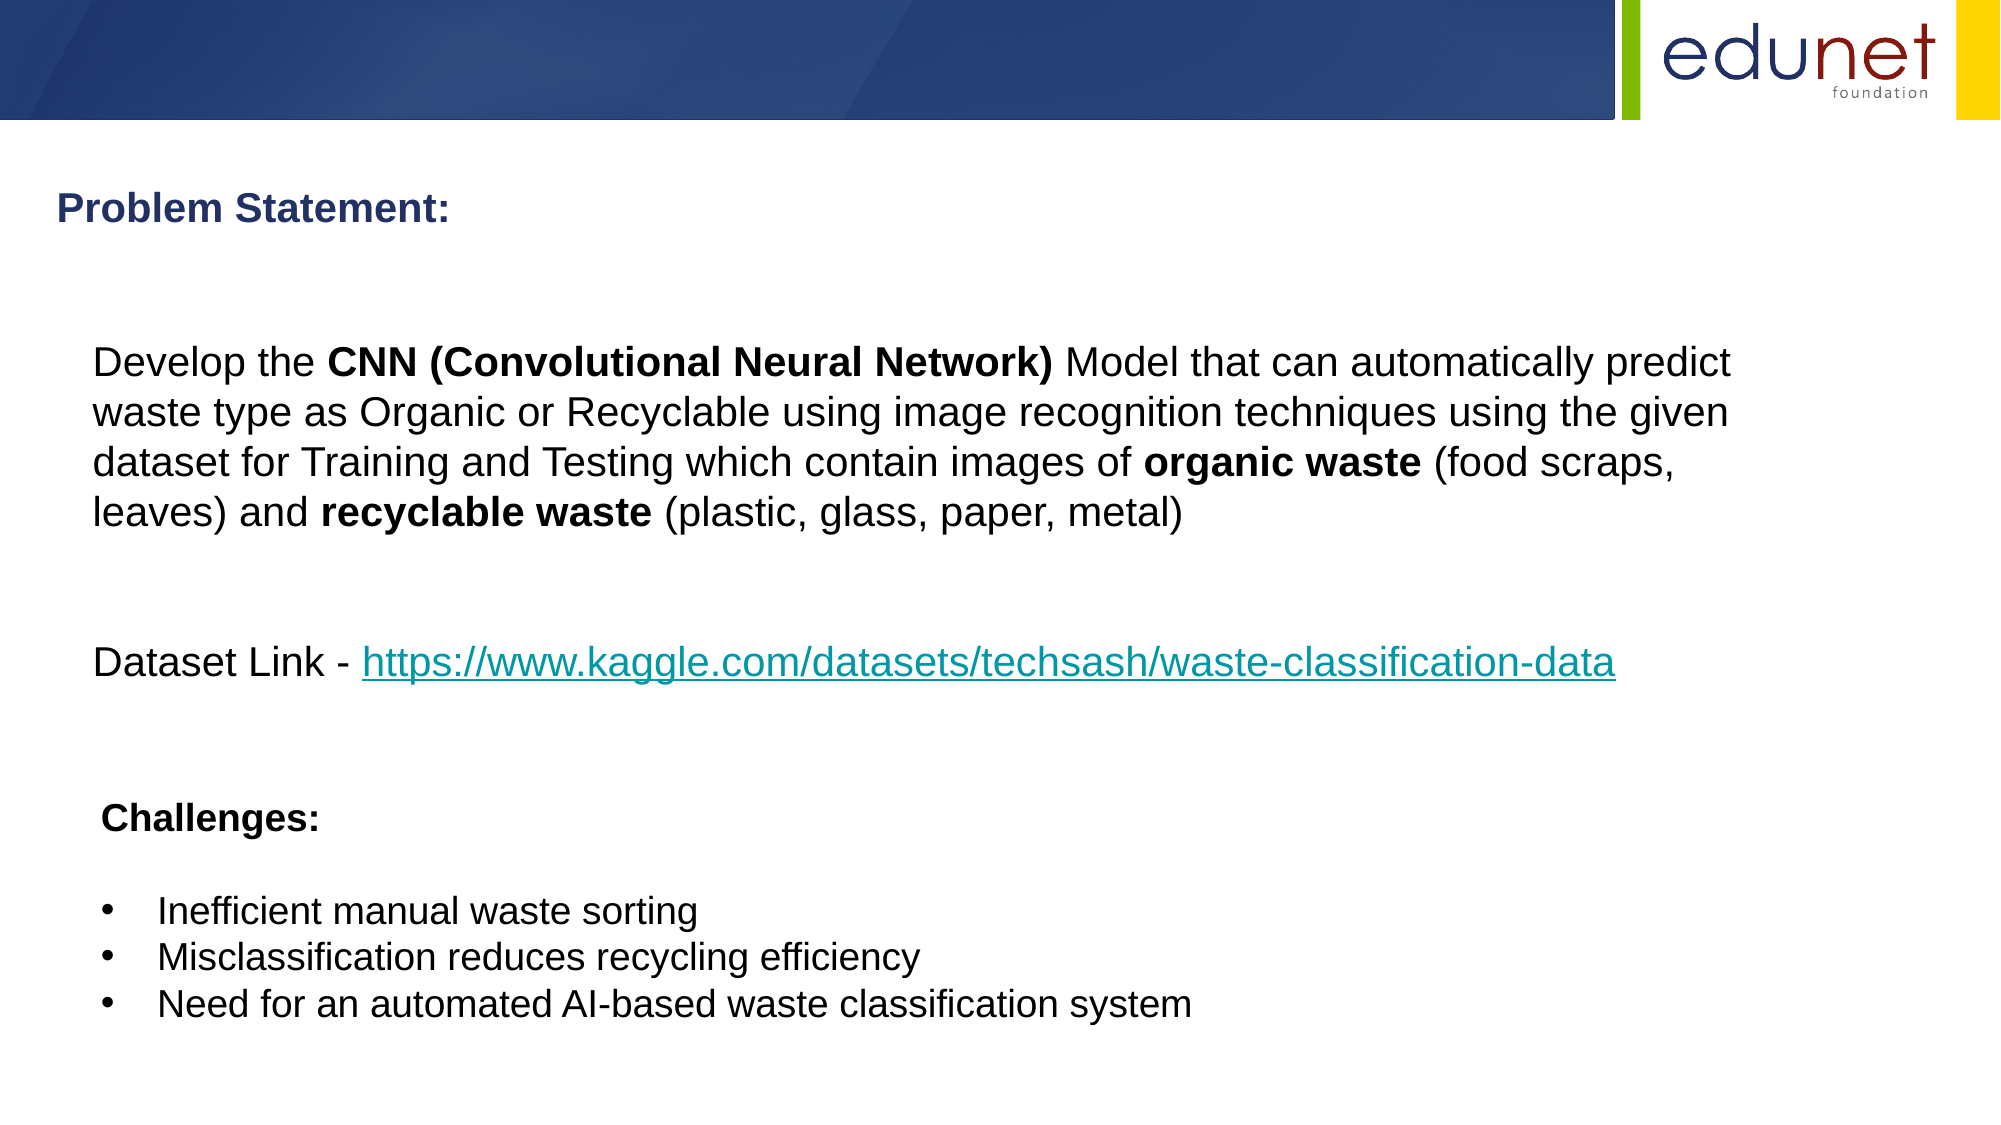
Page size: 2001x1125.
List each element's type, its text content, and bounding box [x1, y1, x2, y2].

text_box Problem Statement: [41, 172, 1043, 238]
text_box Develop the CNN (Convolutional Neural Network) Model that can automatically predict waste type as Organic or Recyclable using image recognition techniques using the given dataset for Training and Testing which contain images of organic waste (food scraps, leaves) and recyclable waste (plastic, glass, paper, metal) Dataset Link - https://www.kaggle.com/datasets/techsash/waste-classification-data [78, 327, 1768, 693]
text_box Challenges: Inefficient manual waste sorting Misclassification reduces recycling efficiency Need for an automated AI-based waste classification system [86, 784, 1208, 1033]
picture [1652, 12, 1948, 108]
